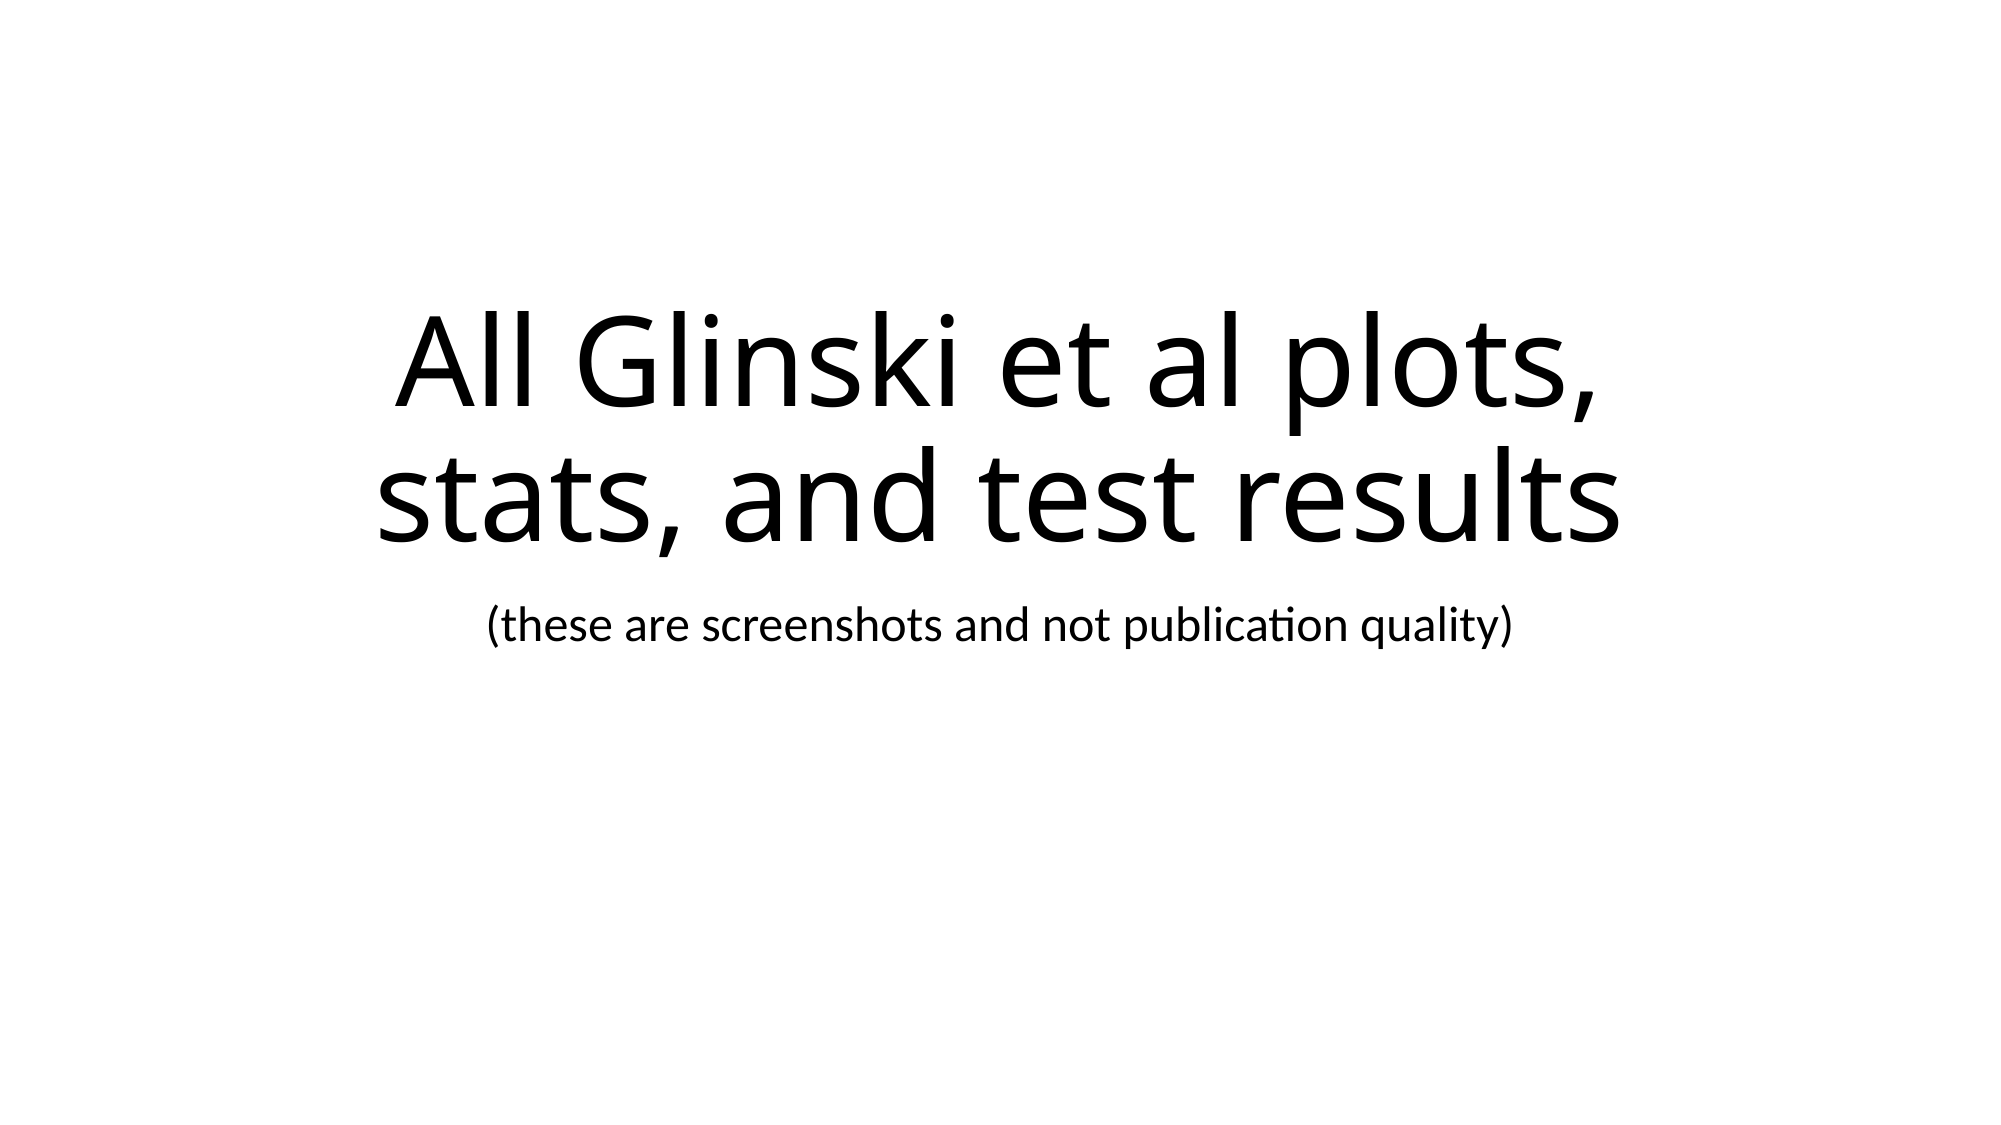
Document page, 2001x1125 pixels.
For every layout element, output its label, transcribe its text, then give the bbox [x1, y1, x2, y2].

title All Glinski et al plots, stats, and test results [249, 184, 1750, 576]
subtitle (these are screenshots and not publication quality) [249, 590, 1750, 863]
